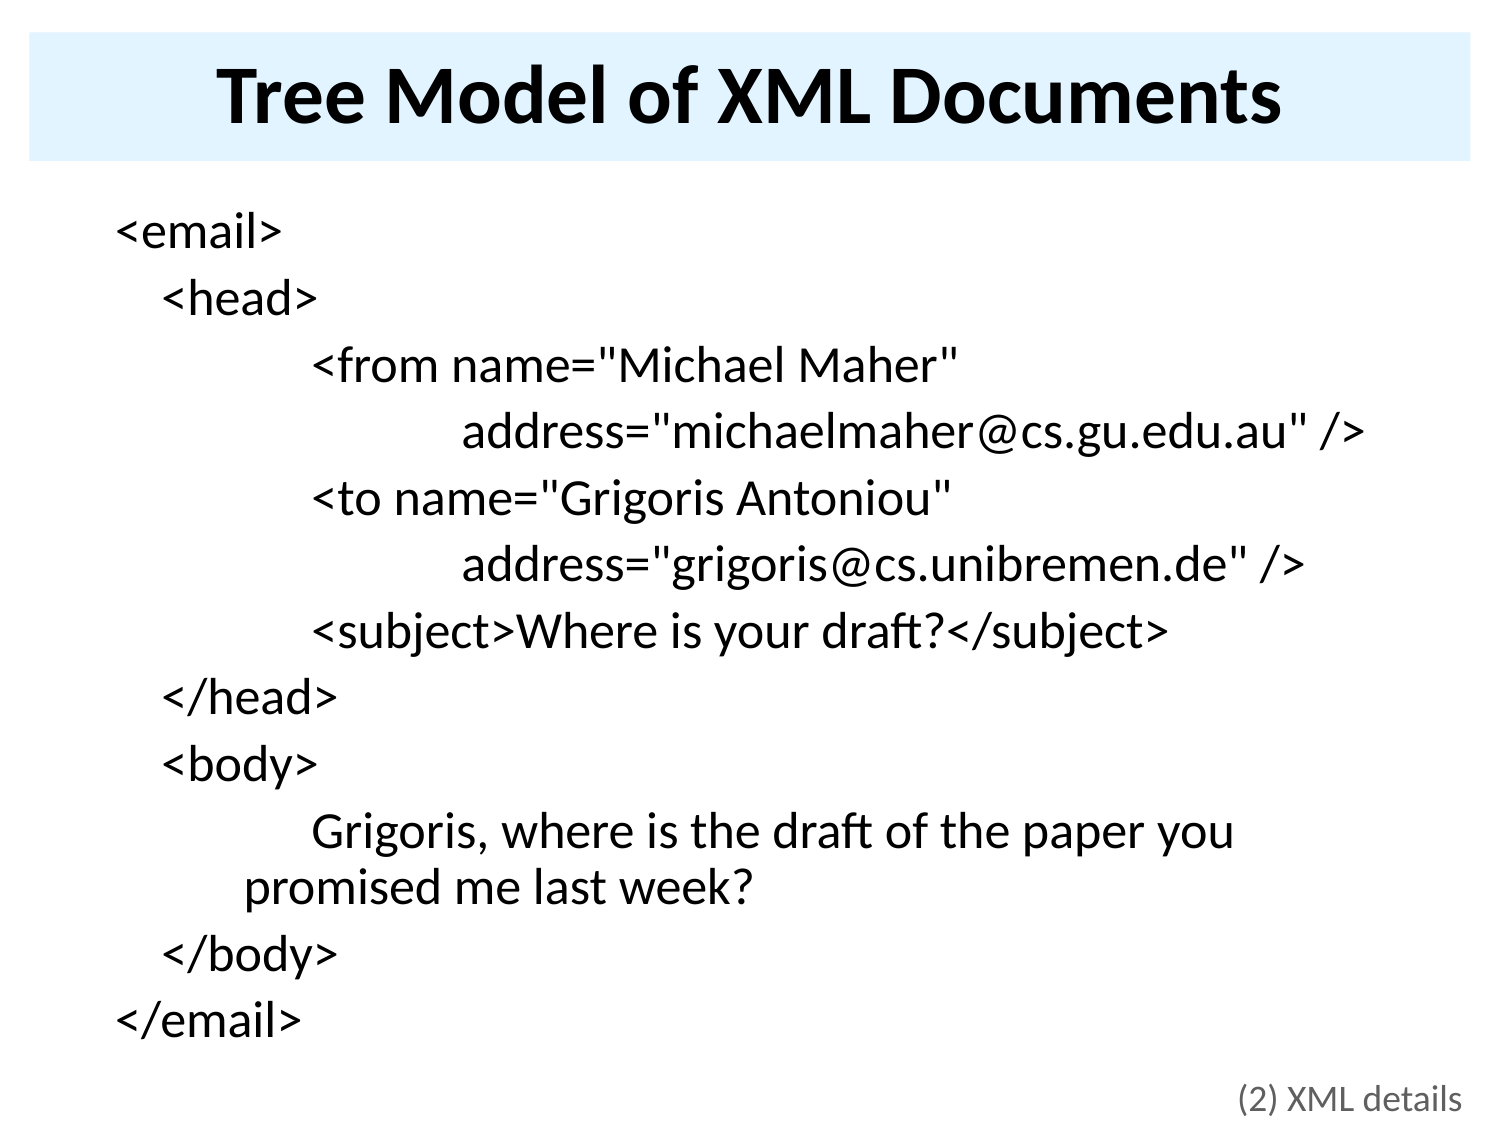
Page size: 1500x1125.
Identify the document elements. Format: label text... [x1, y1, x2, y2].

title Tree Model of XML Documents [29, 32, 1471, 161]
list <email> <head> <from name="Michael Maher" address="michaelmaher@cs.gu.edu.au" /> <to name="Grigoris Antoniou" address="grigoris@cs.unibremen.de" /> <subject>Where is your draft?</subject> </head> <body> Grigoris, where is the draft of the paper you promised me last week? </body> </email> [100, 196, 1424, 1047]
text_box (2) XML details [1222, 1057, 1500, 1125]
